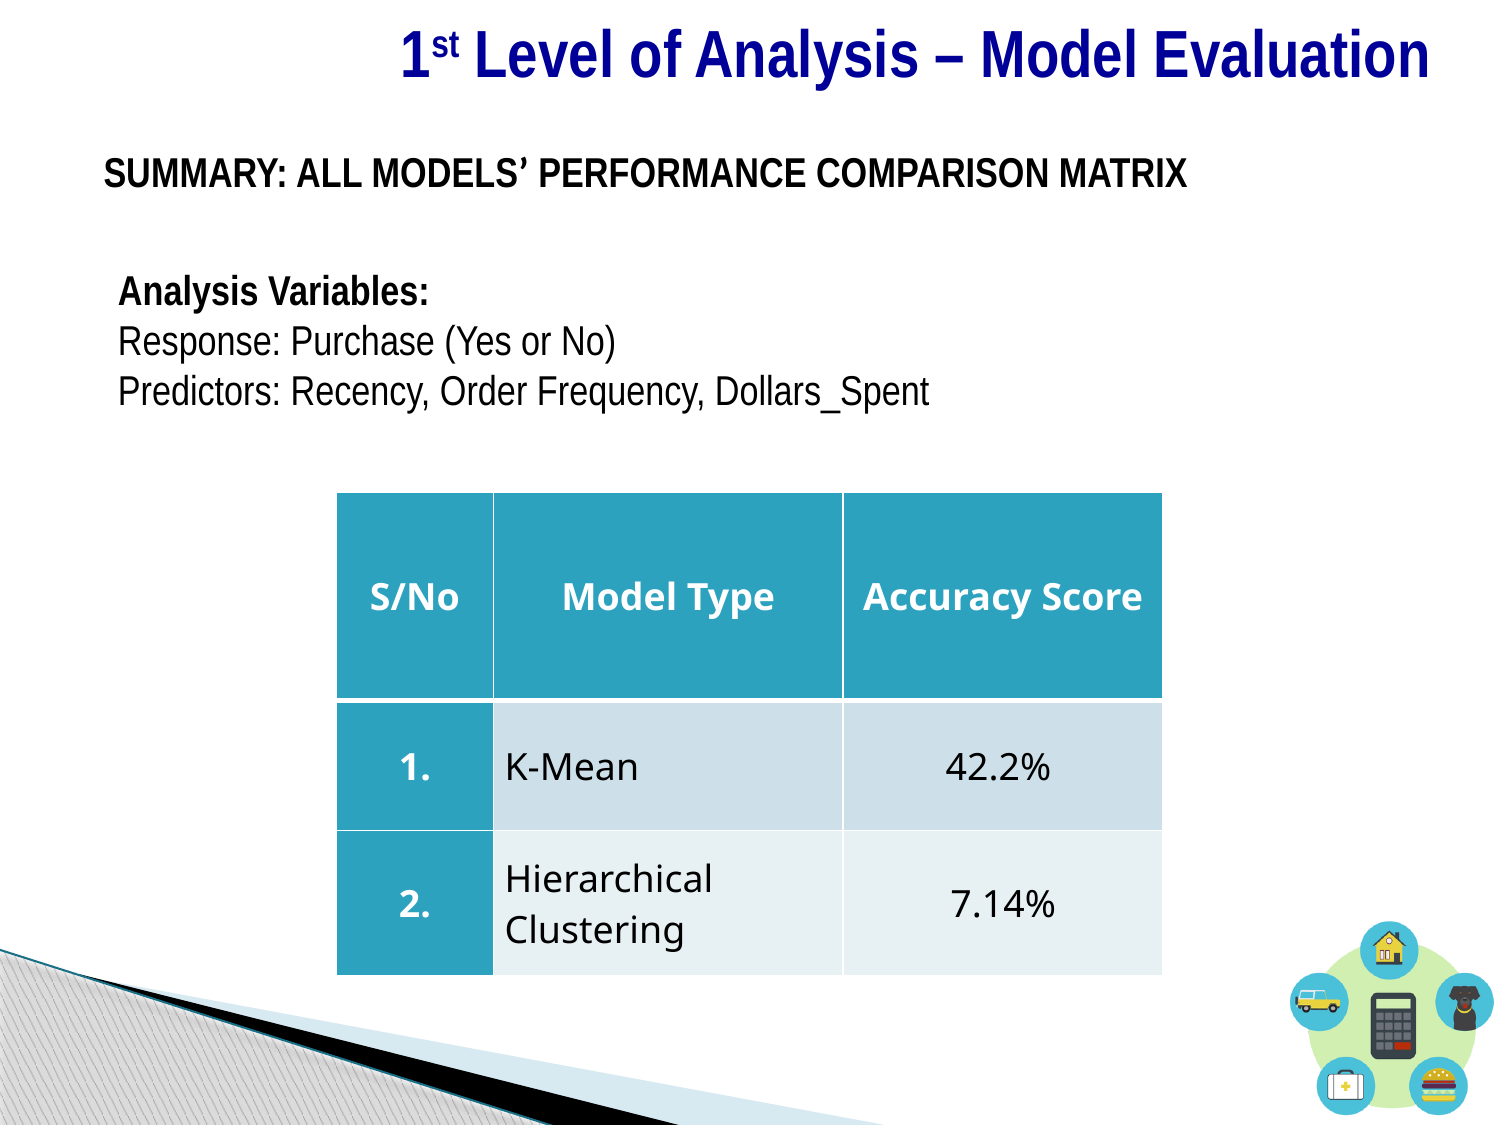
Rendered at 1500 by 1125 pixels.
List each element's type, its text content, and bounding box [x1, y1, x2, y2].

table_cell 2. [337, 831, 493, 975]
title 1st Level of Analysis – Model Evaluation [0, 0, 1447, 102]
table_header Model Type [494, 493, 842, 698]
text_box Analysis Variables: Response: Purchase (Yes or No) Predictors: Recency, Order Frequency, Dollars_Spent [102, 256, 1344, 449]
table_header S/No [337, 493, 493, 698]
table_cell 1. [337, 703, 493, 830]
table_header Accuracy Score [844, 493, 1162, 698]
text_box SUMMARY: ALL MODELS’ PERFORMANCE COMPARISON MATRIX [88, 138, 1330, 204]
table_cell K-Mean [494, 703, 842, 830]
table_cell 7.14% [844, 831, 1162, 975]
table_cell Hierarchical Clustering [494, 831, 842, 975]
picture [1281, 910, 1500, 1125]
table_cell 42.2% [844, 703, 1162, 830]
